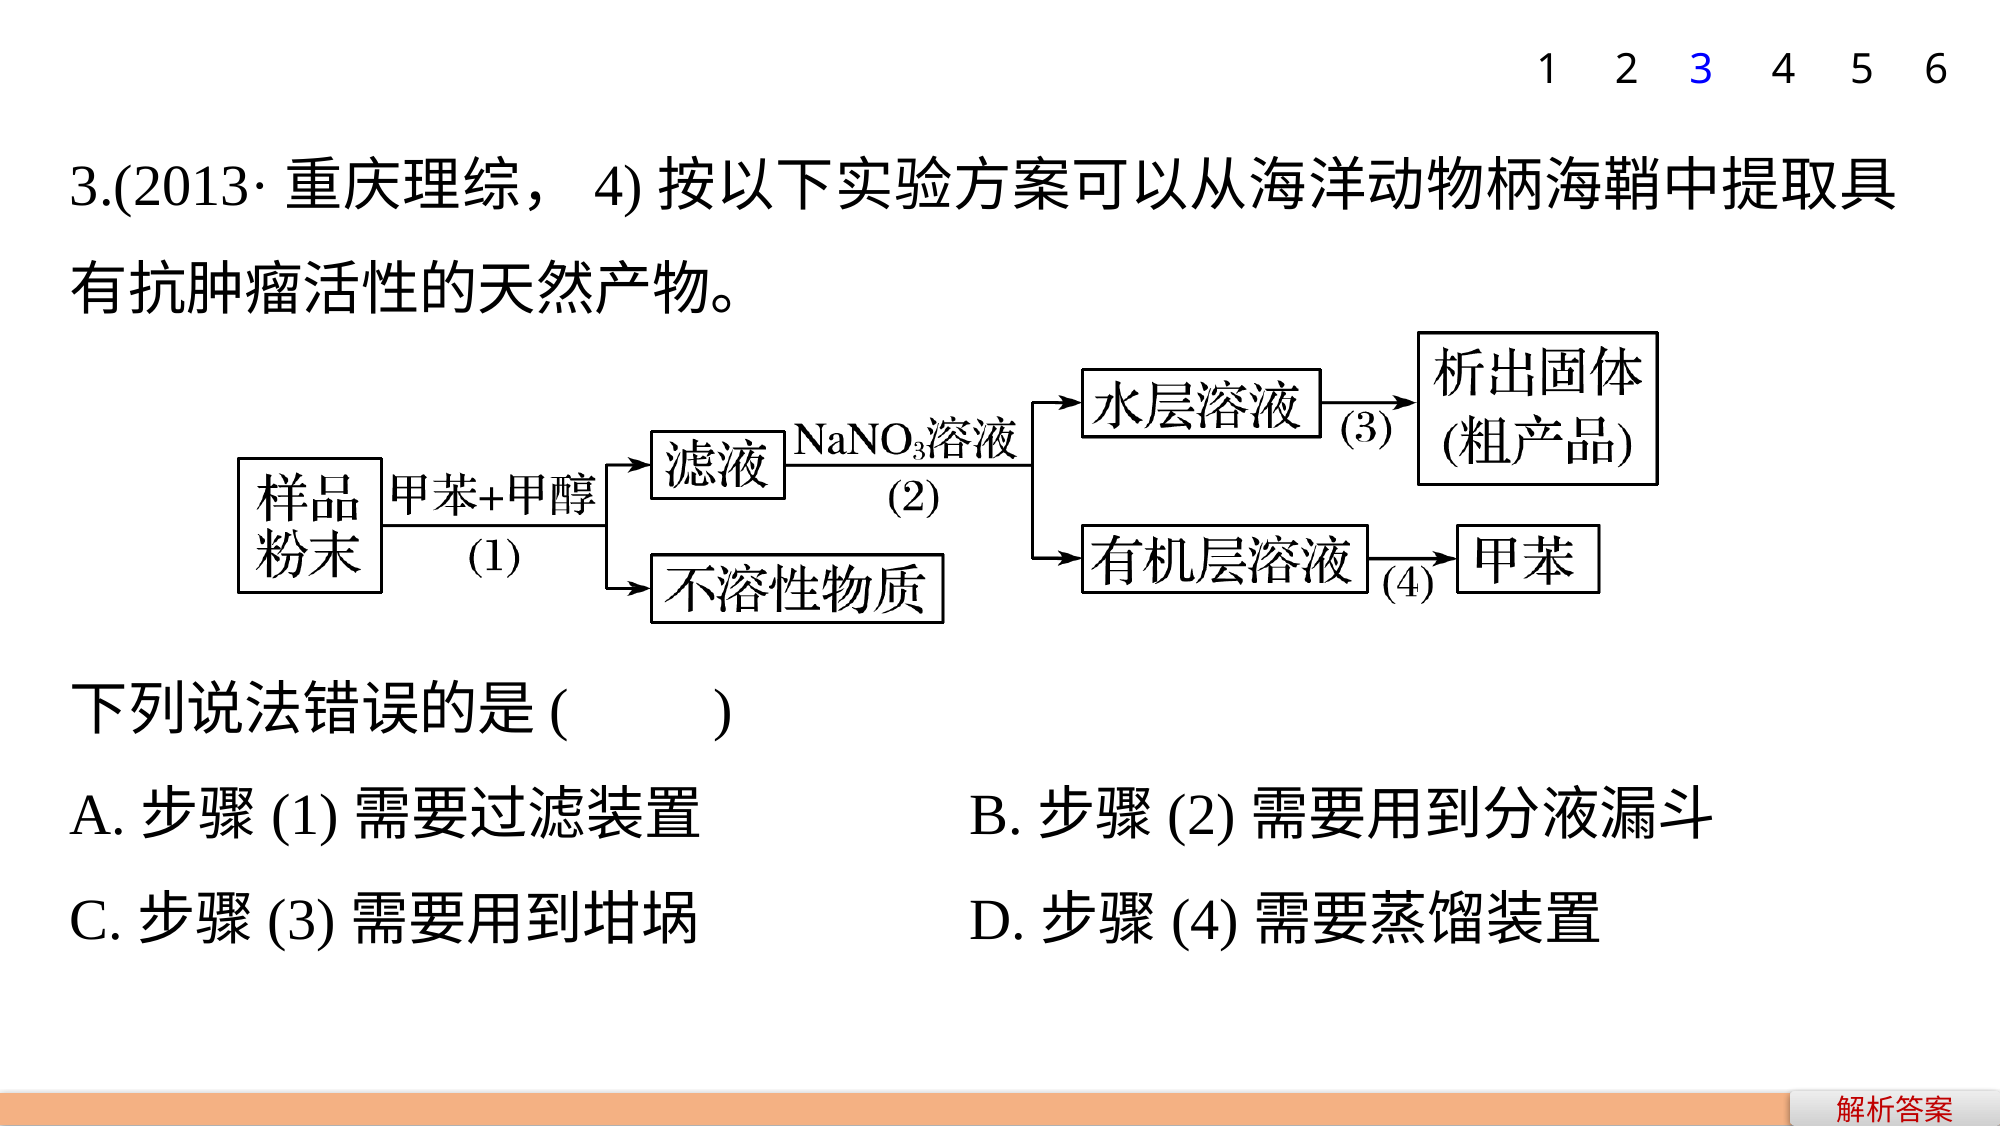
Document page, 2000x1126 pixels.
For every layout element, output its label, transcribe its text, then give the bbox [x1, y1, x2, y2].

text_box 2 [1597, 19, 1659, 114]
text_box 解析答案 [1788, 1089, 2000, 1126]
text_box 6 [1911, 19, 1969, 114]
text_box [0, 1092, 1787, 1126]
text_box 3 [1676, 19, 1734, 114]
text_box 1 [1515, 19, 1581, 114]
picture [230, 320, 1674, 639]
text_box 3.(2013·重庆理综，4)按以下实验方案可以从海洋动物柄海鞘中提取具有抗肿瘤活性的天然产物。 下列说法错误的是( ) A.步骤(1)需要过滤装置 B.步骤(2)需要用到分液漏斗 C.步骤(3)需要用到坩埚 D.步骤(4)需要蒸馏装置 [49, 101, 1918, 962]
text_box 4 [1750, 19, 1816, 114]
text_box 5 [1832, 19, 1895, 114]
